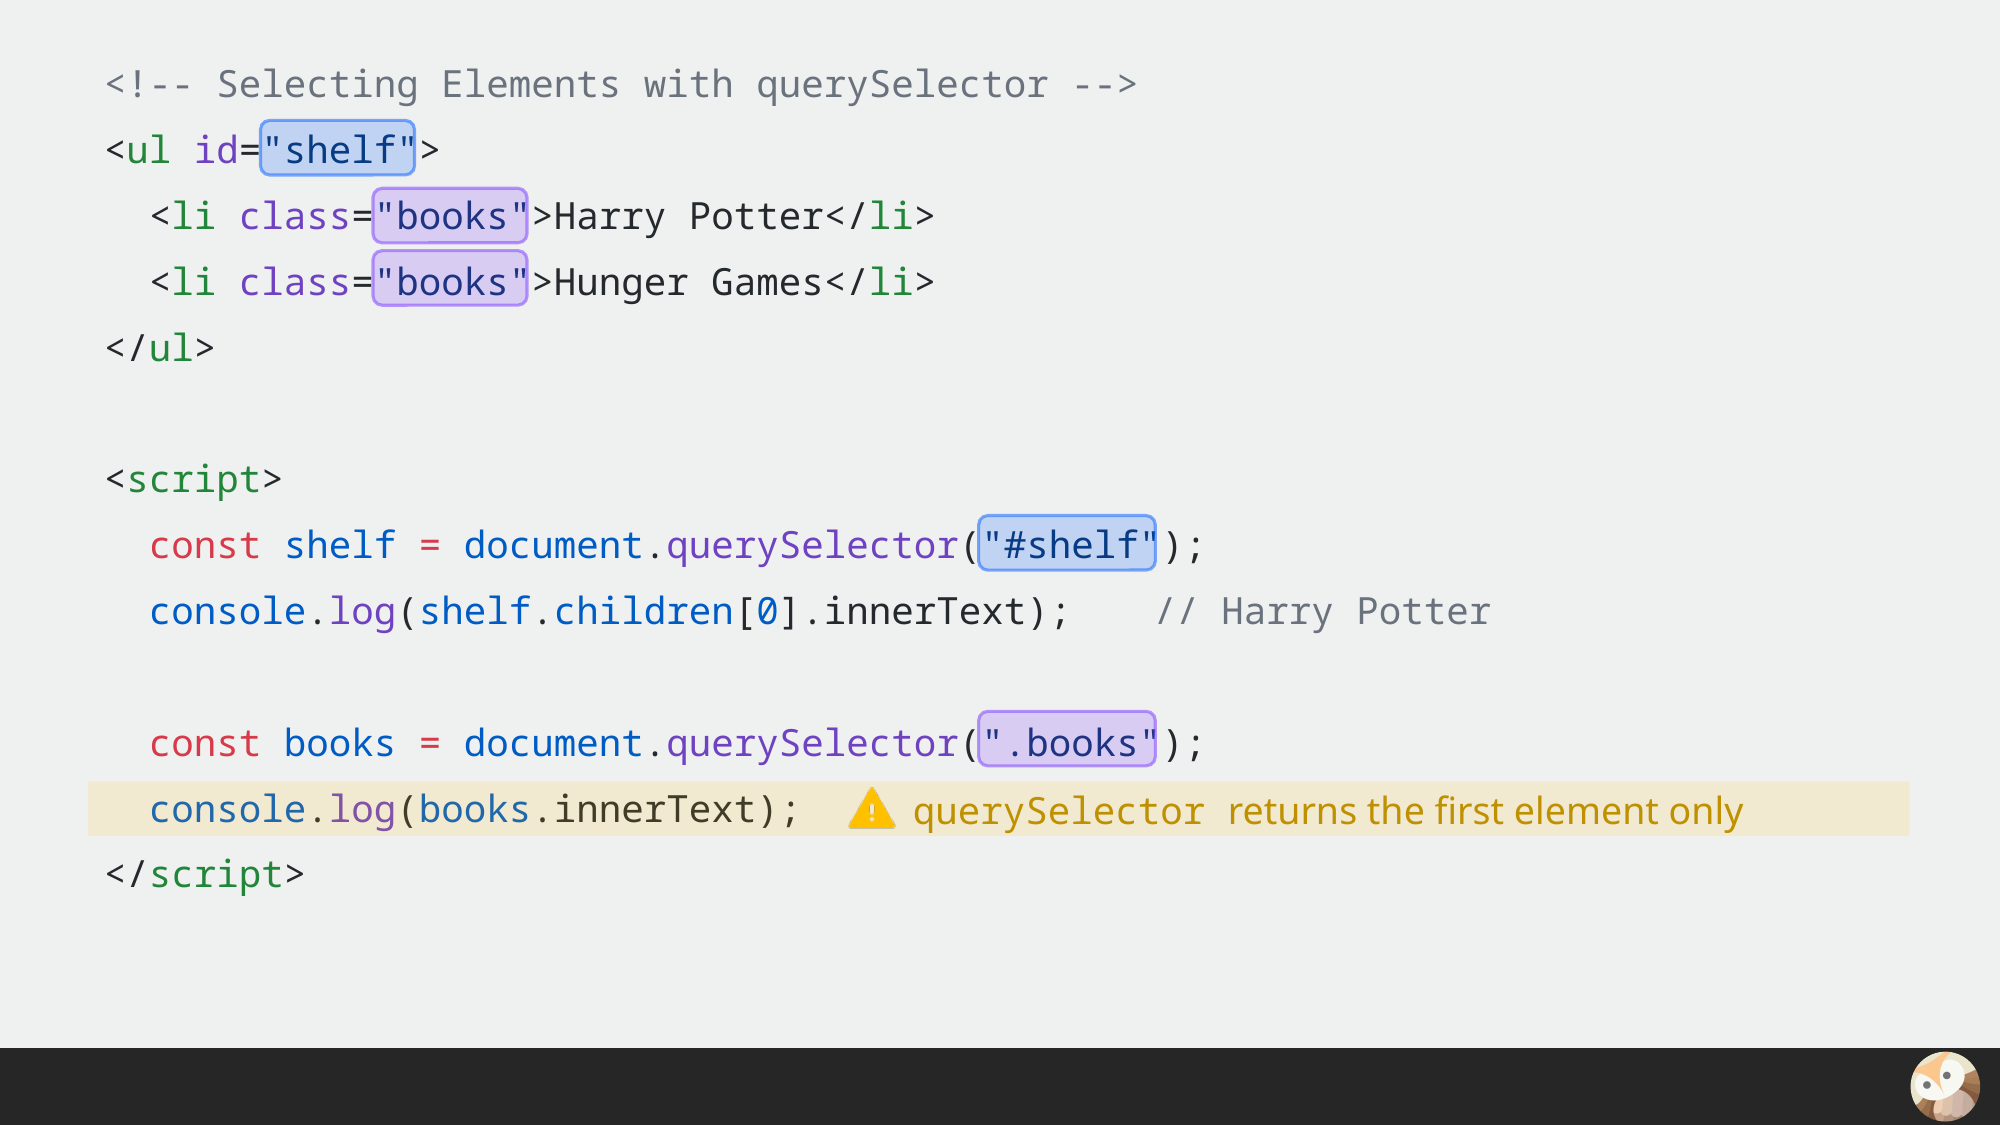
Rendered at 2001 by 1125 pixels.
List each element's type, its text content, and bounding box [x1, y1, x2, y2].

text_box [371, 249, 529, 307]
picture [1910, 1051, 1981, 1122]
text_box [977, 710, 1157, 767]
list <!-- Selecting Elements with querySelector --> <ul id="shelf"> <li class="books">Harry Potter</li> <li class="books">Hunger Games</li> </ul> <script> const shelf = document.querySelector("#shelf"); console.log(shelf.children[0].innerText); // Harry Potter const books = document.querySelector(".books"); console.log(books.innerText); </script> [88, 52, 1911, 779]
text_box [371, 187, 529, 244]
text_box [259, 119, 416, 177]
list <!-- Selecting Elements with querySelector --> <ul id="shelf"> <li class="books">Harry Potter</li> <li class="books">Hunger Games</li> </ul> <script> const shelf = document.querySelector("#shelf"); console.log(shelf.children[0].innerText); // Harry Potter const books = document.querySelector(".books"); console.log(books.innerText); </script> [88, 840, 1911, 1034]
text_box [977, 514, 1157, 572]
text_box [87, 779, 1913, 840]
